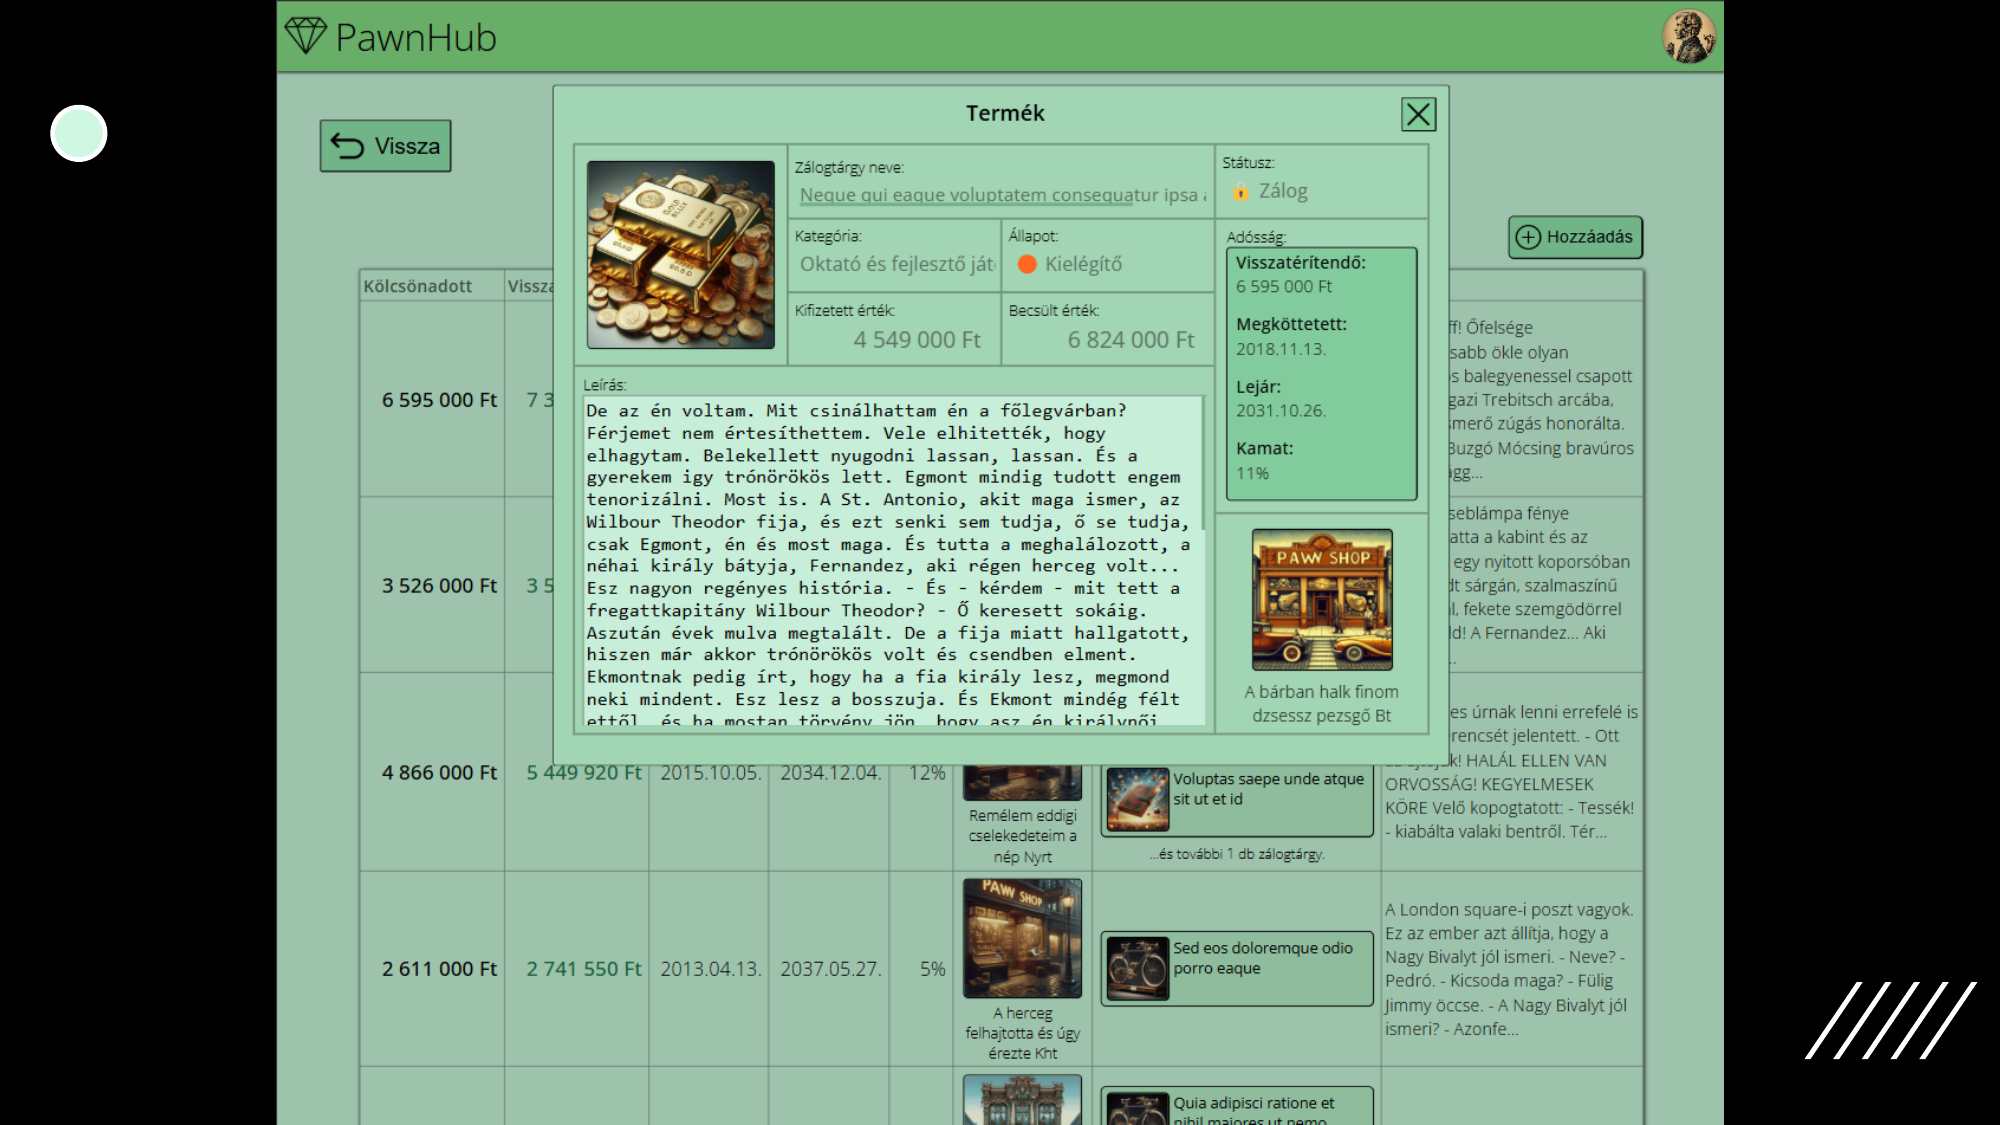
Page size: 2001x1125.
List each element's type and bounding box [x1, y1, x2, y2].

picture [276, 0, 1724, 1125]
